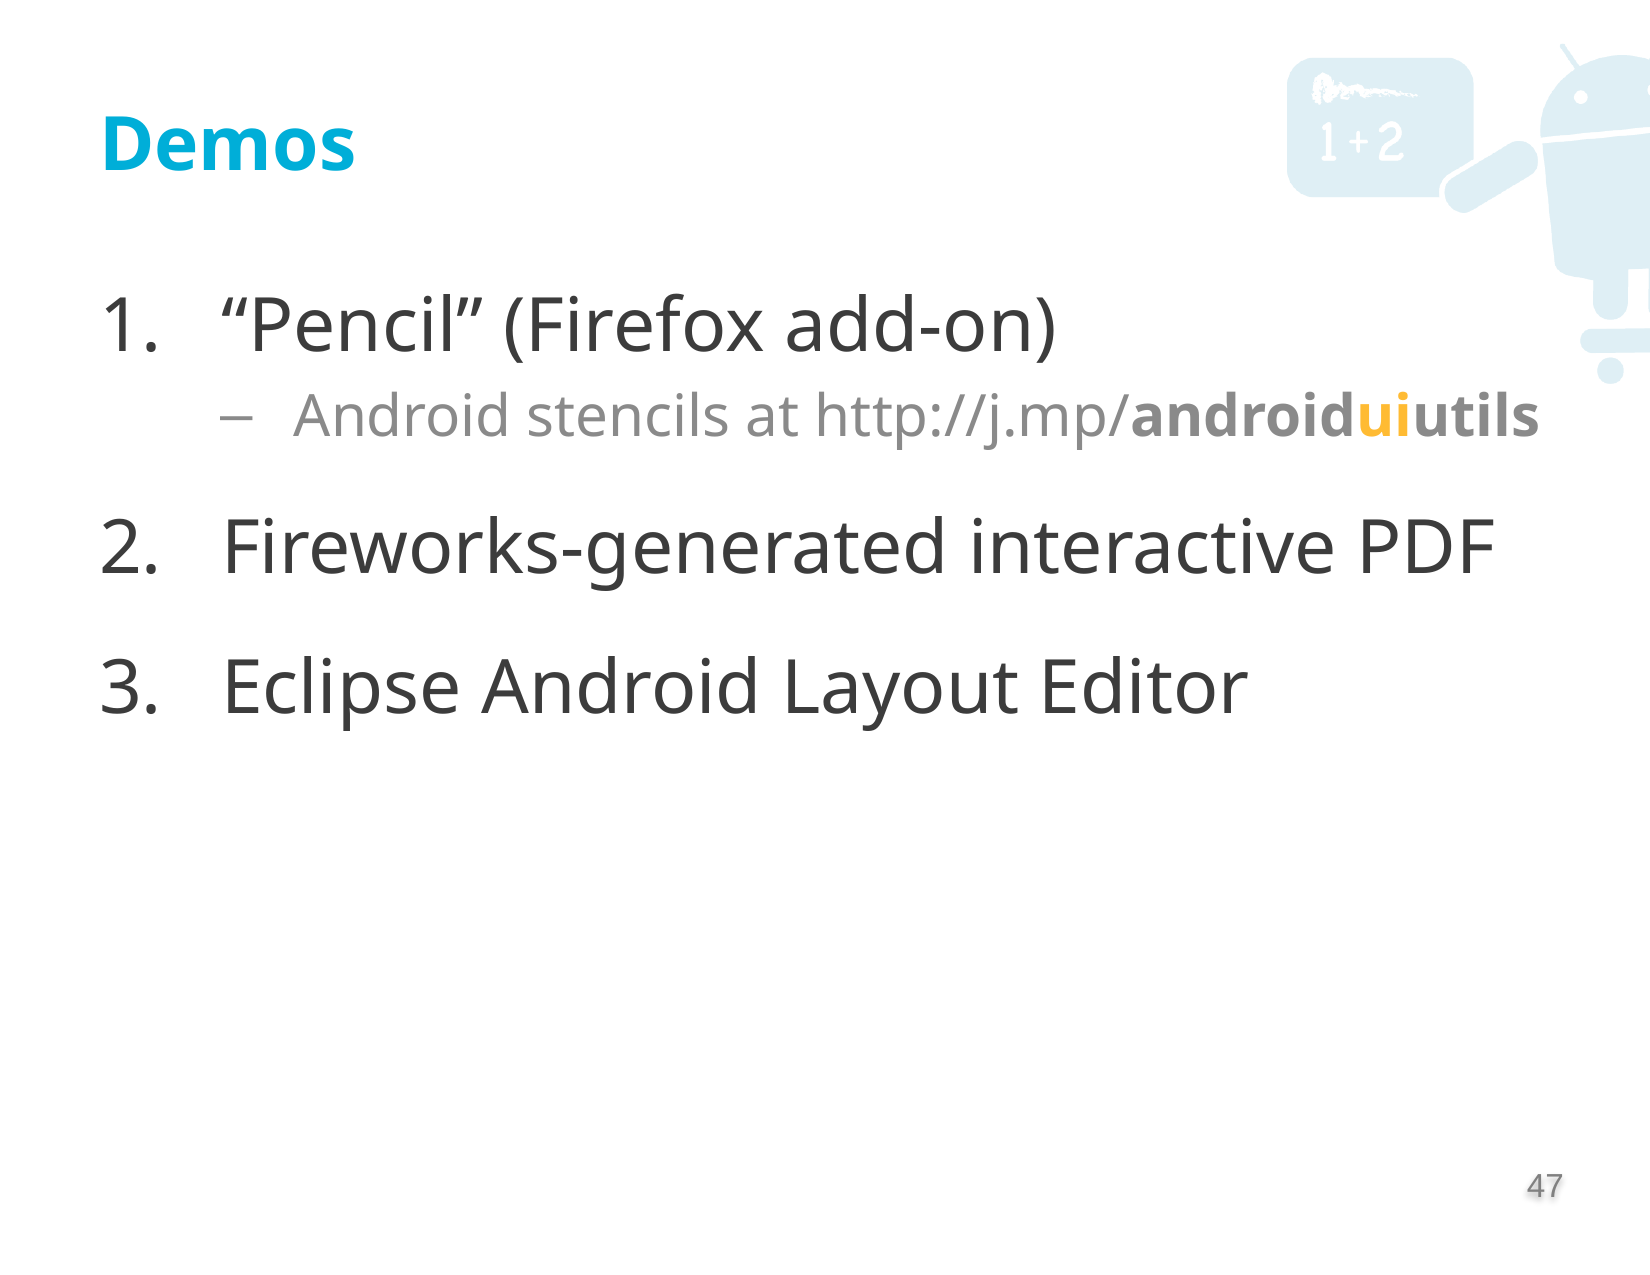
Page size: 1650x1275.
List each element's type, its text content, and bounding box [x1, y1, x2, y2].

list “Pencil” (Firefox add-on) Android stencils at http://j.mp/androiduiutils Fireworks-generated interactive PDF Eclipse Android Layout Editor [82, 267, 1568, 1135]
title Demos [82, 50, 1568, 230]
